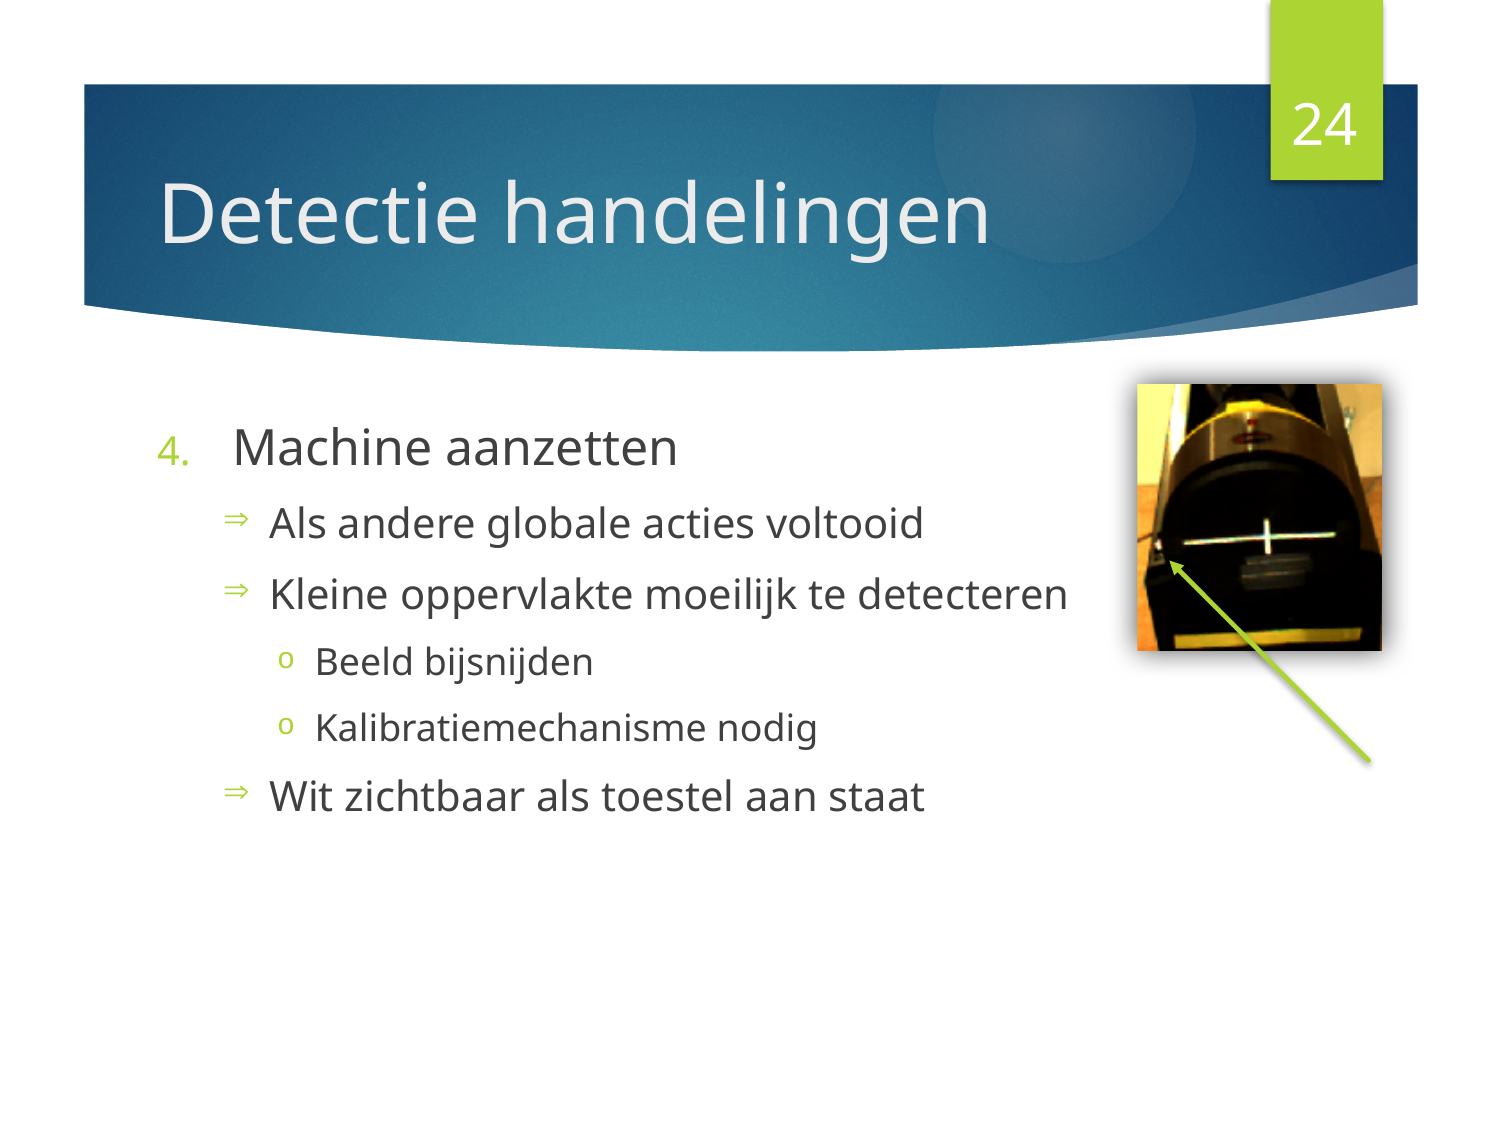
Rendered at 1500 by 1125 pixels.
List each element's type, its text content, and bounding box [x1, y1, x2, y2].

list Machine aanzetten Als andere globale acties voltooid Kleine oppervlakte moeilijk te detecteren Beeld bijsnijden Kalibratiemechanisme nodig Wit zichtbaar als toestel aan staat [142, 408, 1183, 988]
title Detectie handelingen [142, 152, 1183, 269]
slide_number 24 [1259, 48, 1390, 175]
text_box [1136, 384, 1383, 761]
